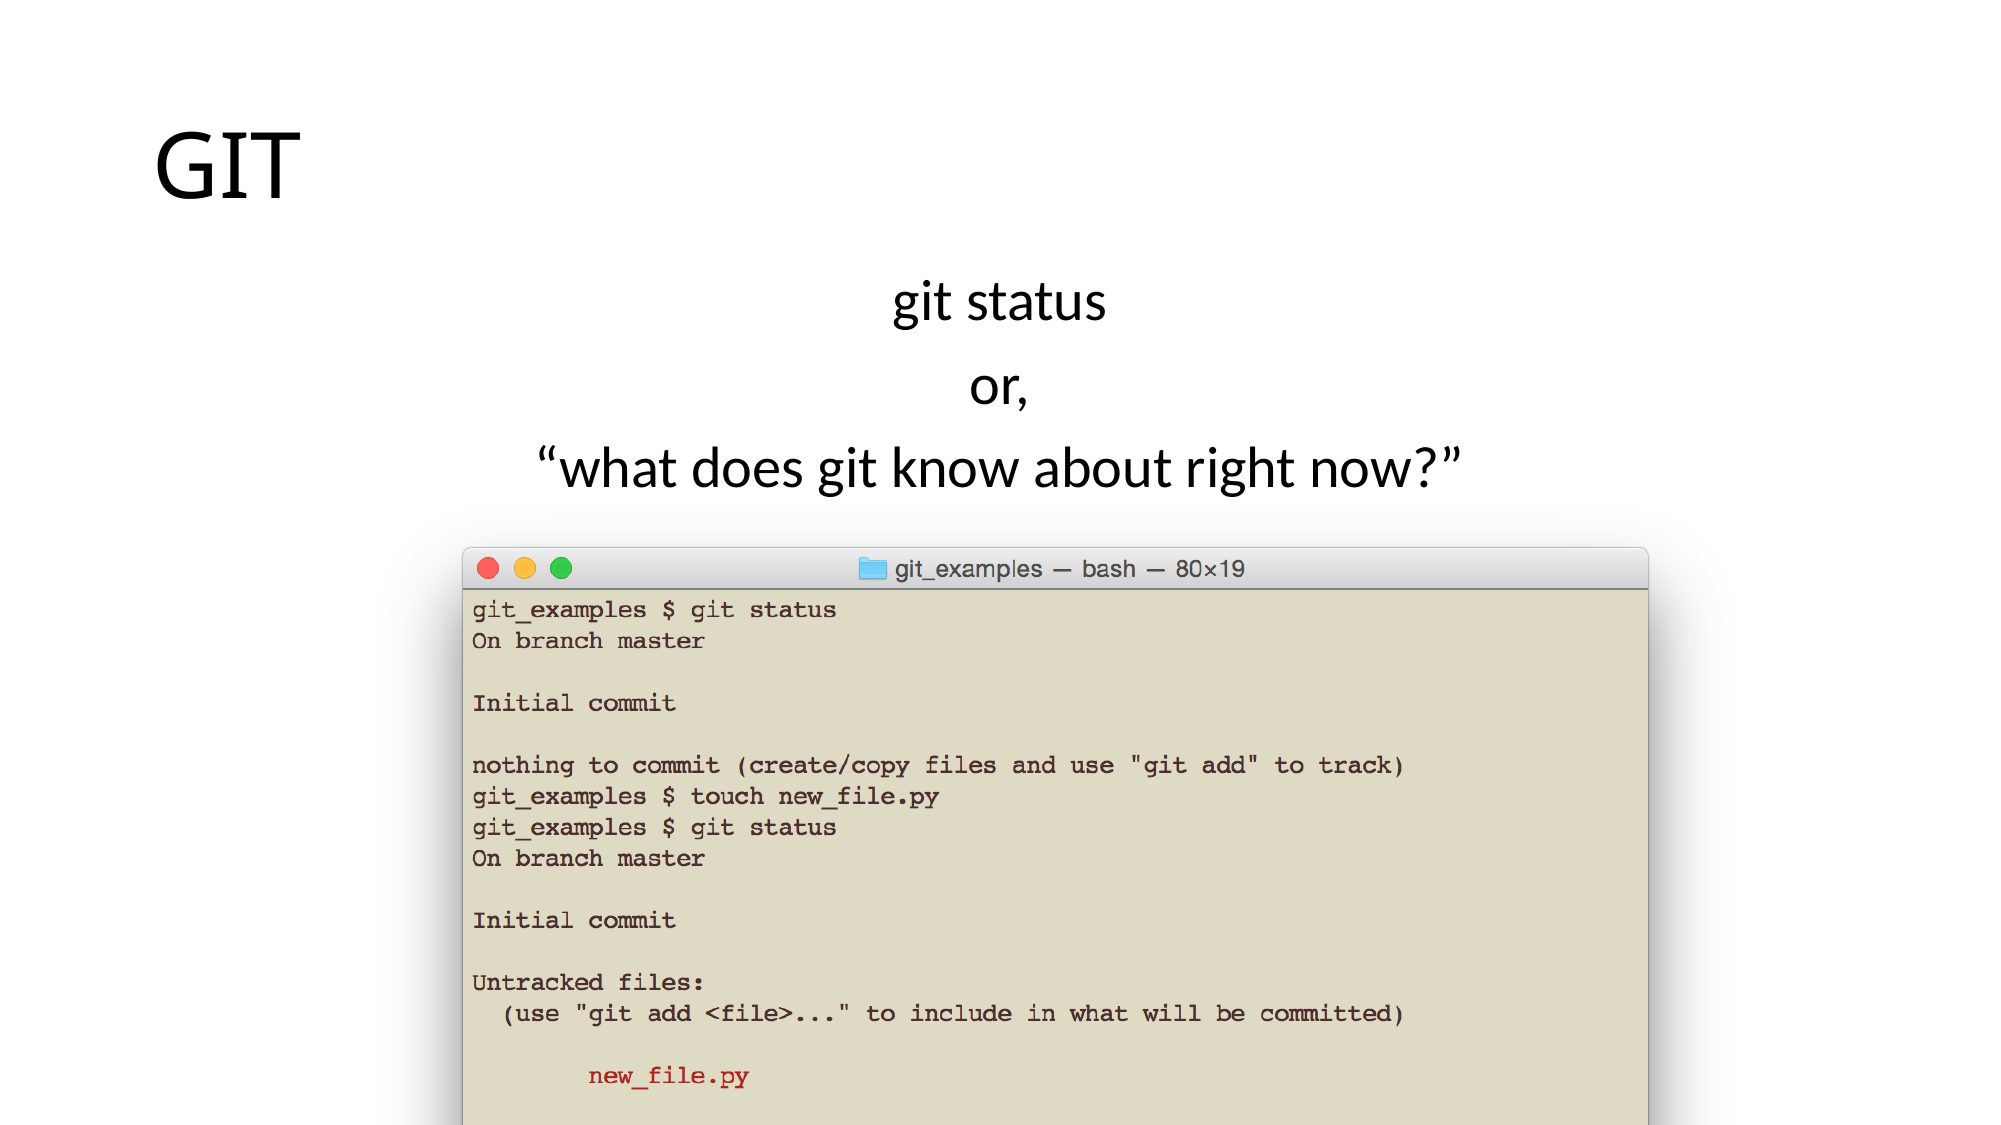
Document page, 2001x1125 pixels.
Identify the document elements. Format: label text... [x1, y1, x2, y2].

picture [360, 489, 1750, 1125]
title GIT [137, 59, 1863, 278]
list git status or, “what does git know about right now?” [324, 262, 1675, 682]
